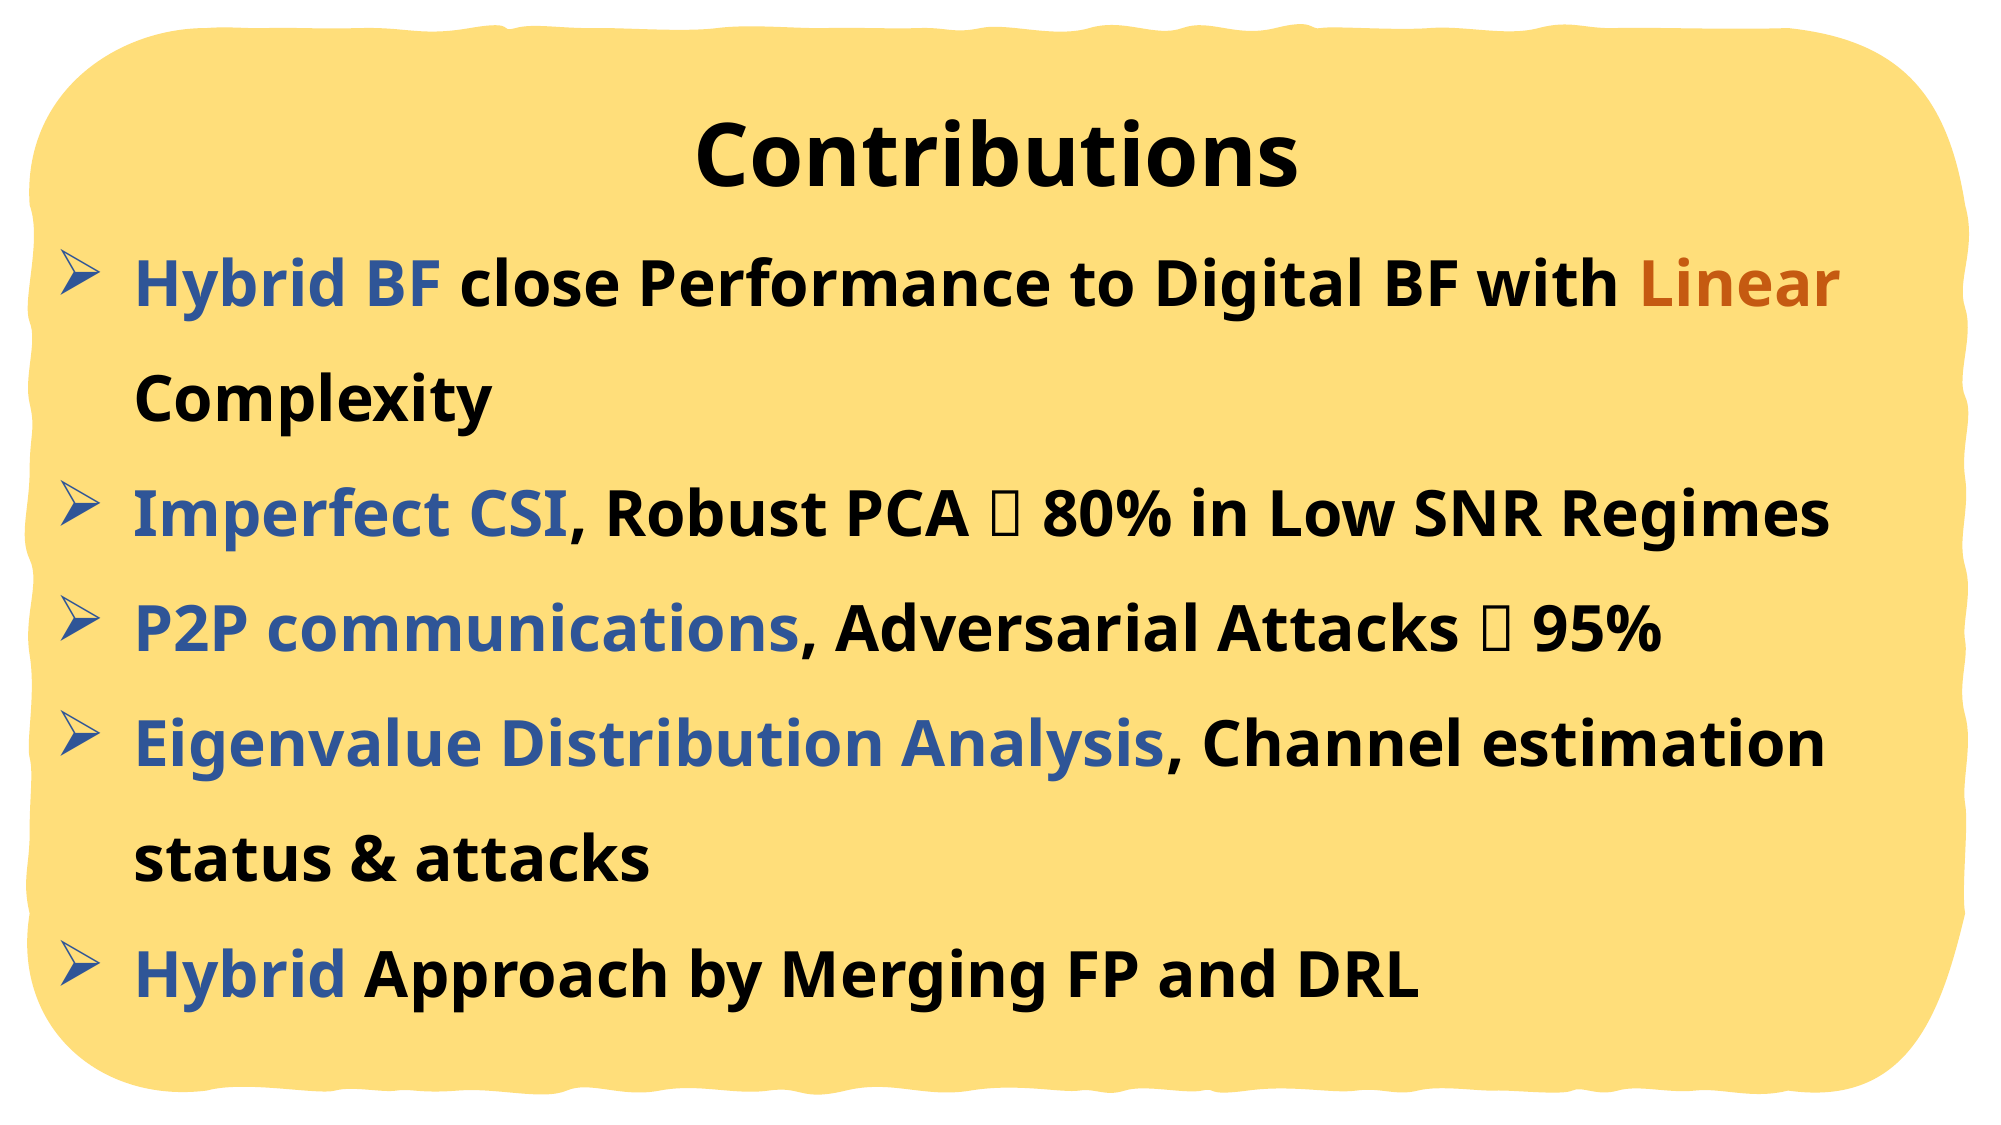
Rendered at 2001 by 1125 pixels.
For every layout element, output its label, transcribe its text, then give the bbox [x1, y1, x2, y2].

text_box [1955, 136, 1971, 996]
text_box [24, 133, 40, 1006]
text_box Contributions Hybrid BF close Performance to Digital BF with Linear Complexity Imperfect CSI, Robust PCA  80% in Low SNR Regimes P2P communications, Adversarial Attacks  95% Eigenvalue Distribution Analysis, Channel estimation status & attacks Hybrid Approach by Merging FP and DRL [40, 34, 1955, 1125]
text_box [158, 22, 1843, 34]
